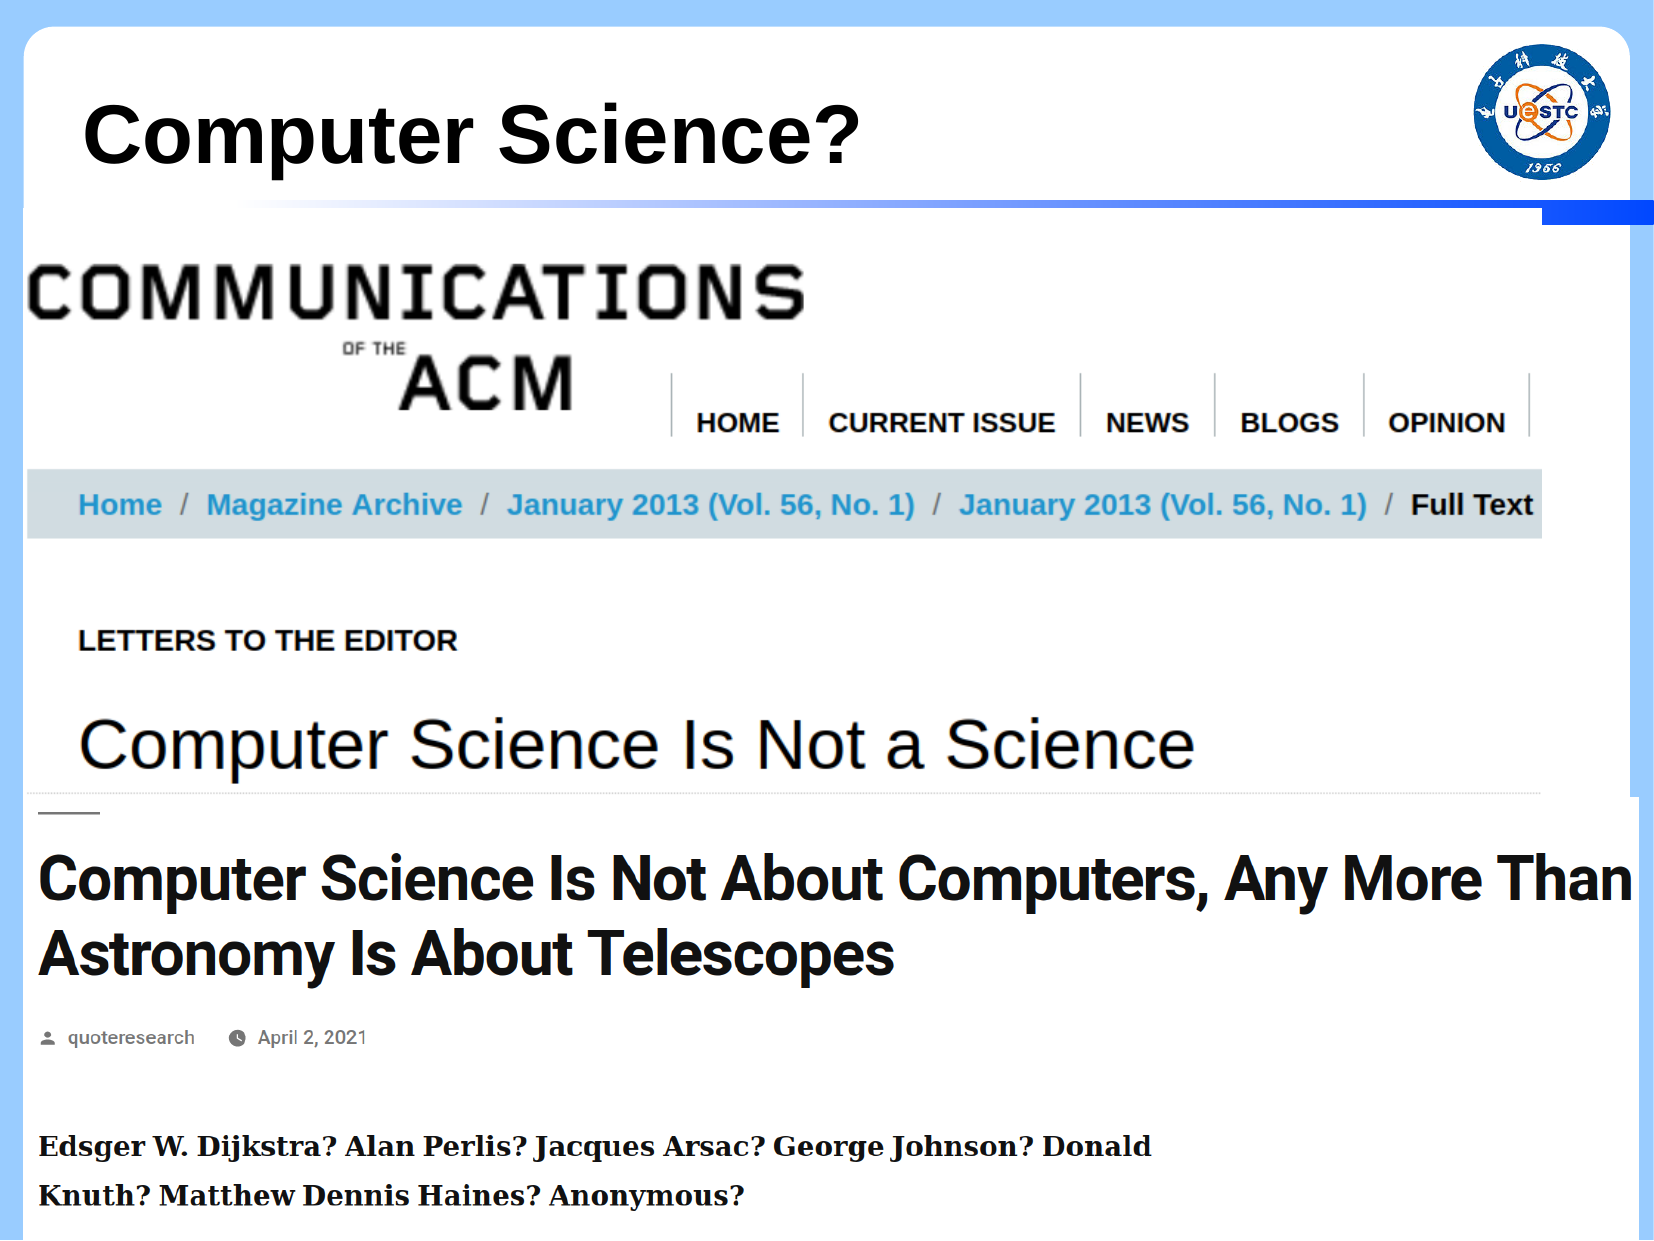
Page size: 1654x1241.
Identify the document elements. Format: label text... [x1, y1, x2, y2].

picture [23, 207, 1639, 1241]
picture [1464, 35, 1619, 189]
title Computer Science? [82, 49, 1371, 201]
